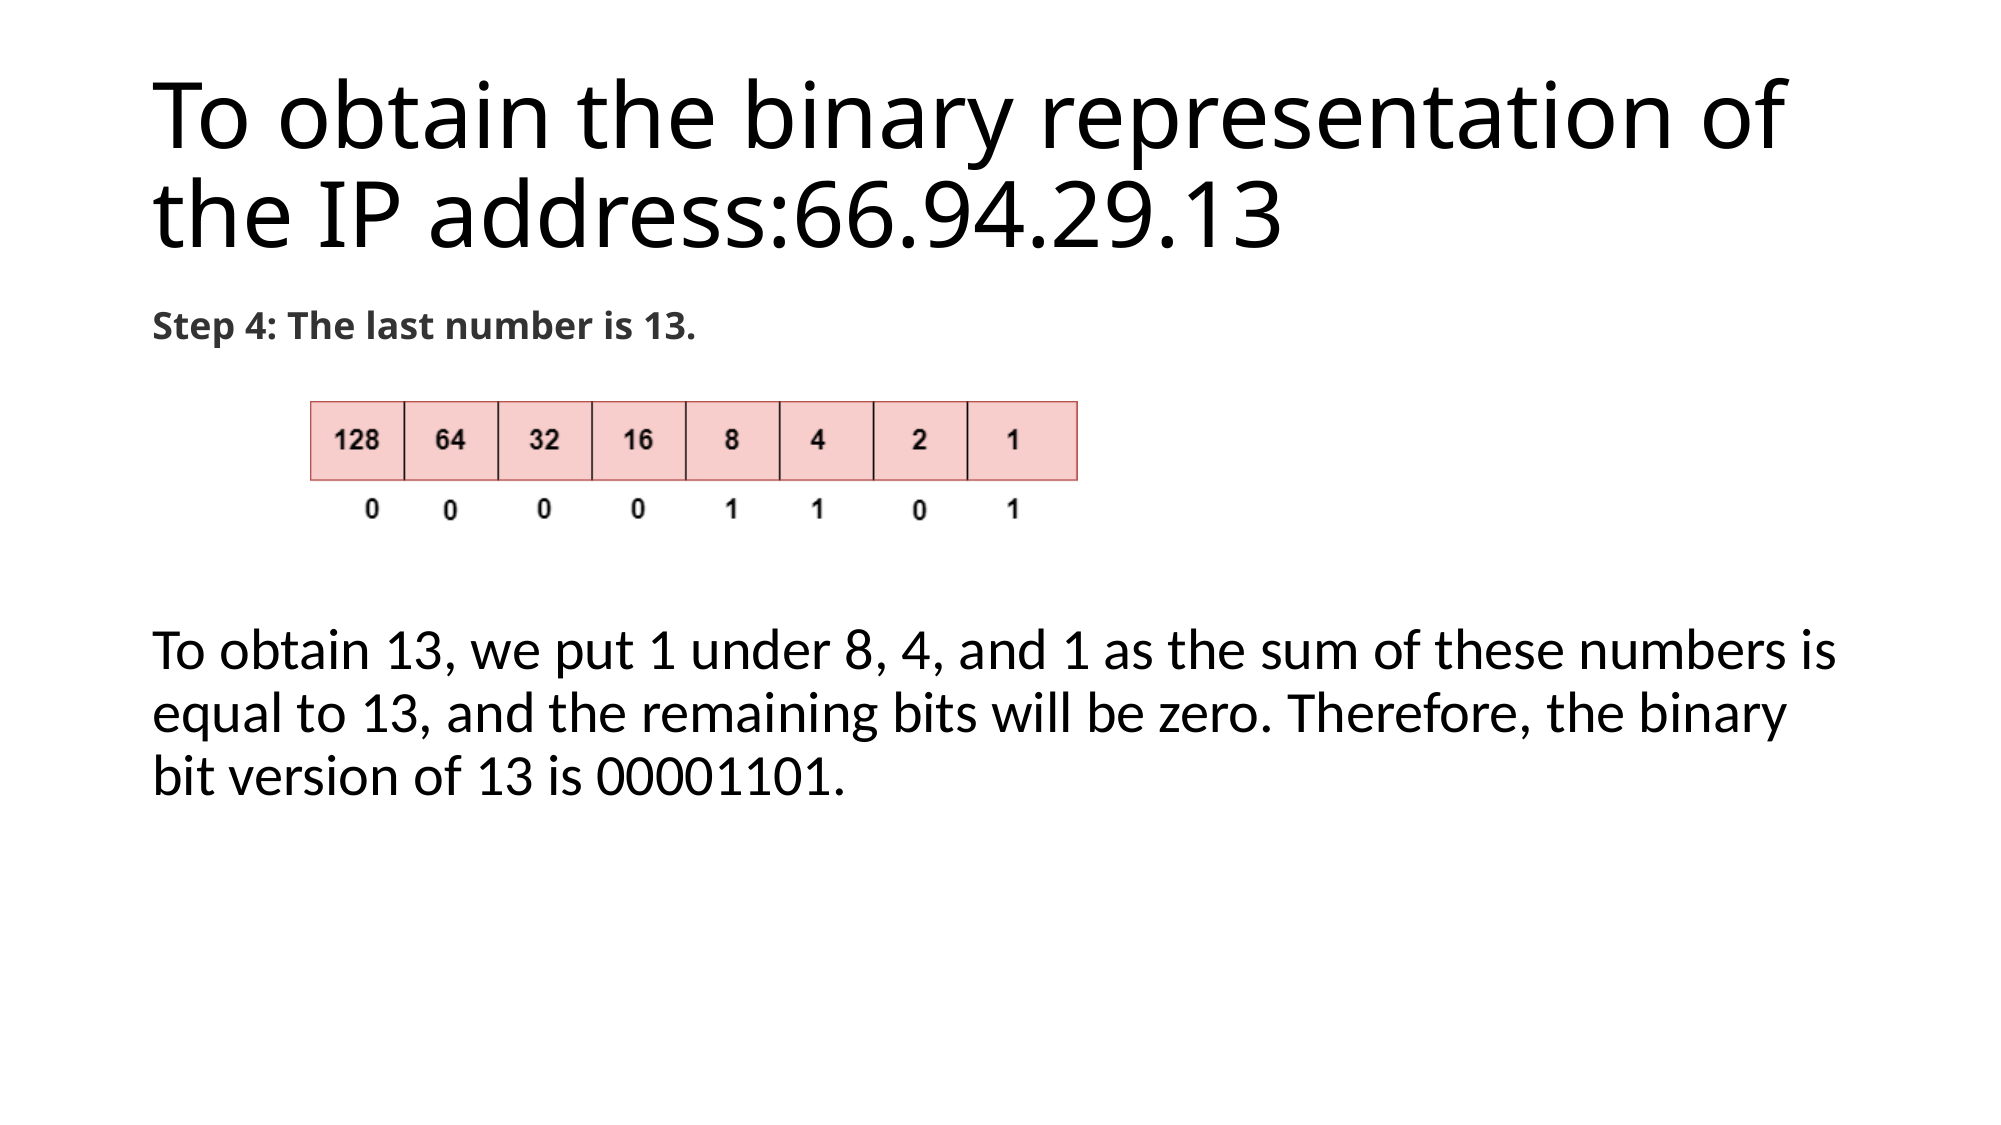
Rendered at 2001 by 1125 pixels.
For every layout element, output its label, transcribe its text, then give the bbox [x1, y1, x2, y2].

title To obtain the binary representation of the IP address:66.94.29.13 [137, 59, 1958, 278]
list Step 4: The last number is 13. To obtain 13, we put 1 under 8, 4, and 1 as the sum of these numbers is equal to 13, and the remaining bits will be zero. Therefore, the binary bit version of 13 is 00001101. [137, 299, 1863, 1014]
picture [309, 401, 1078, 545]
